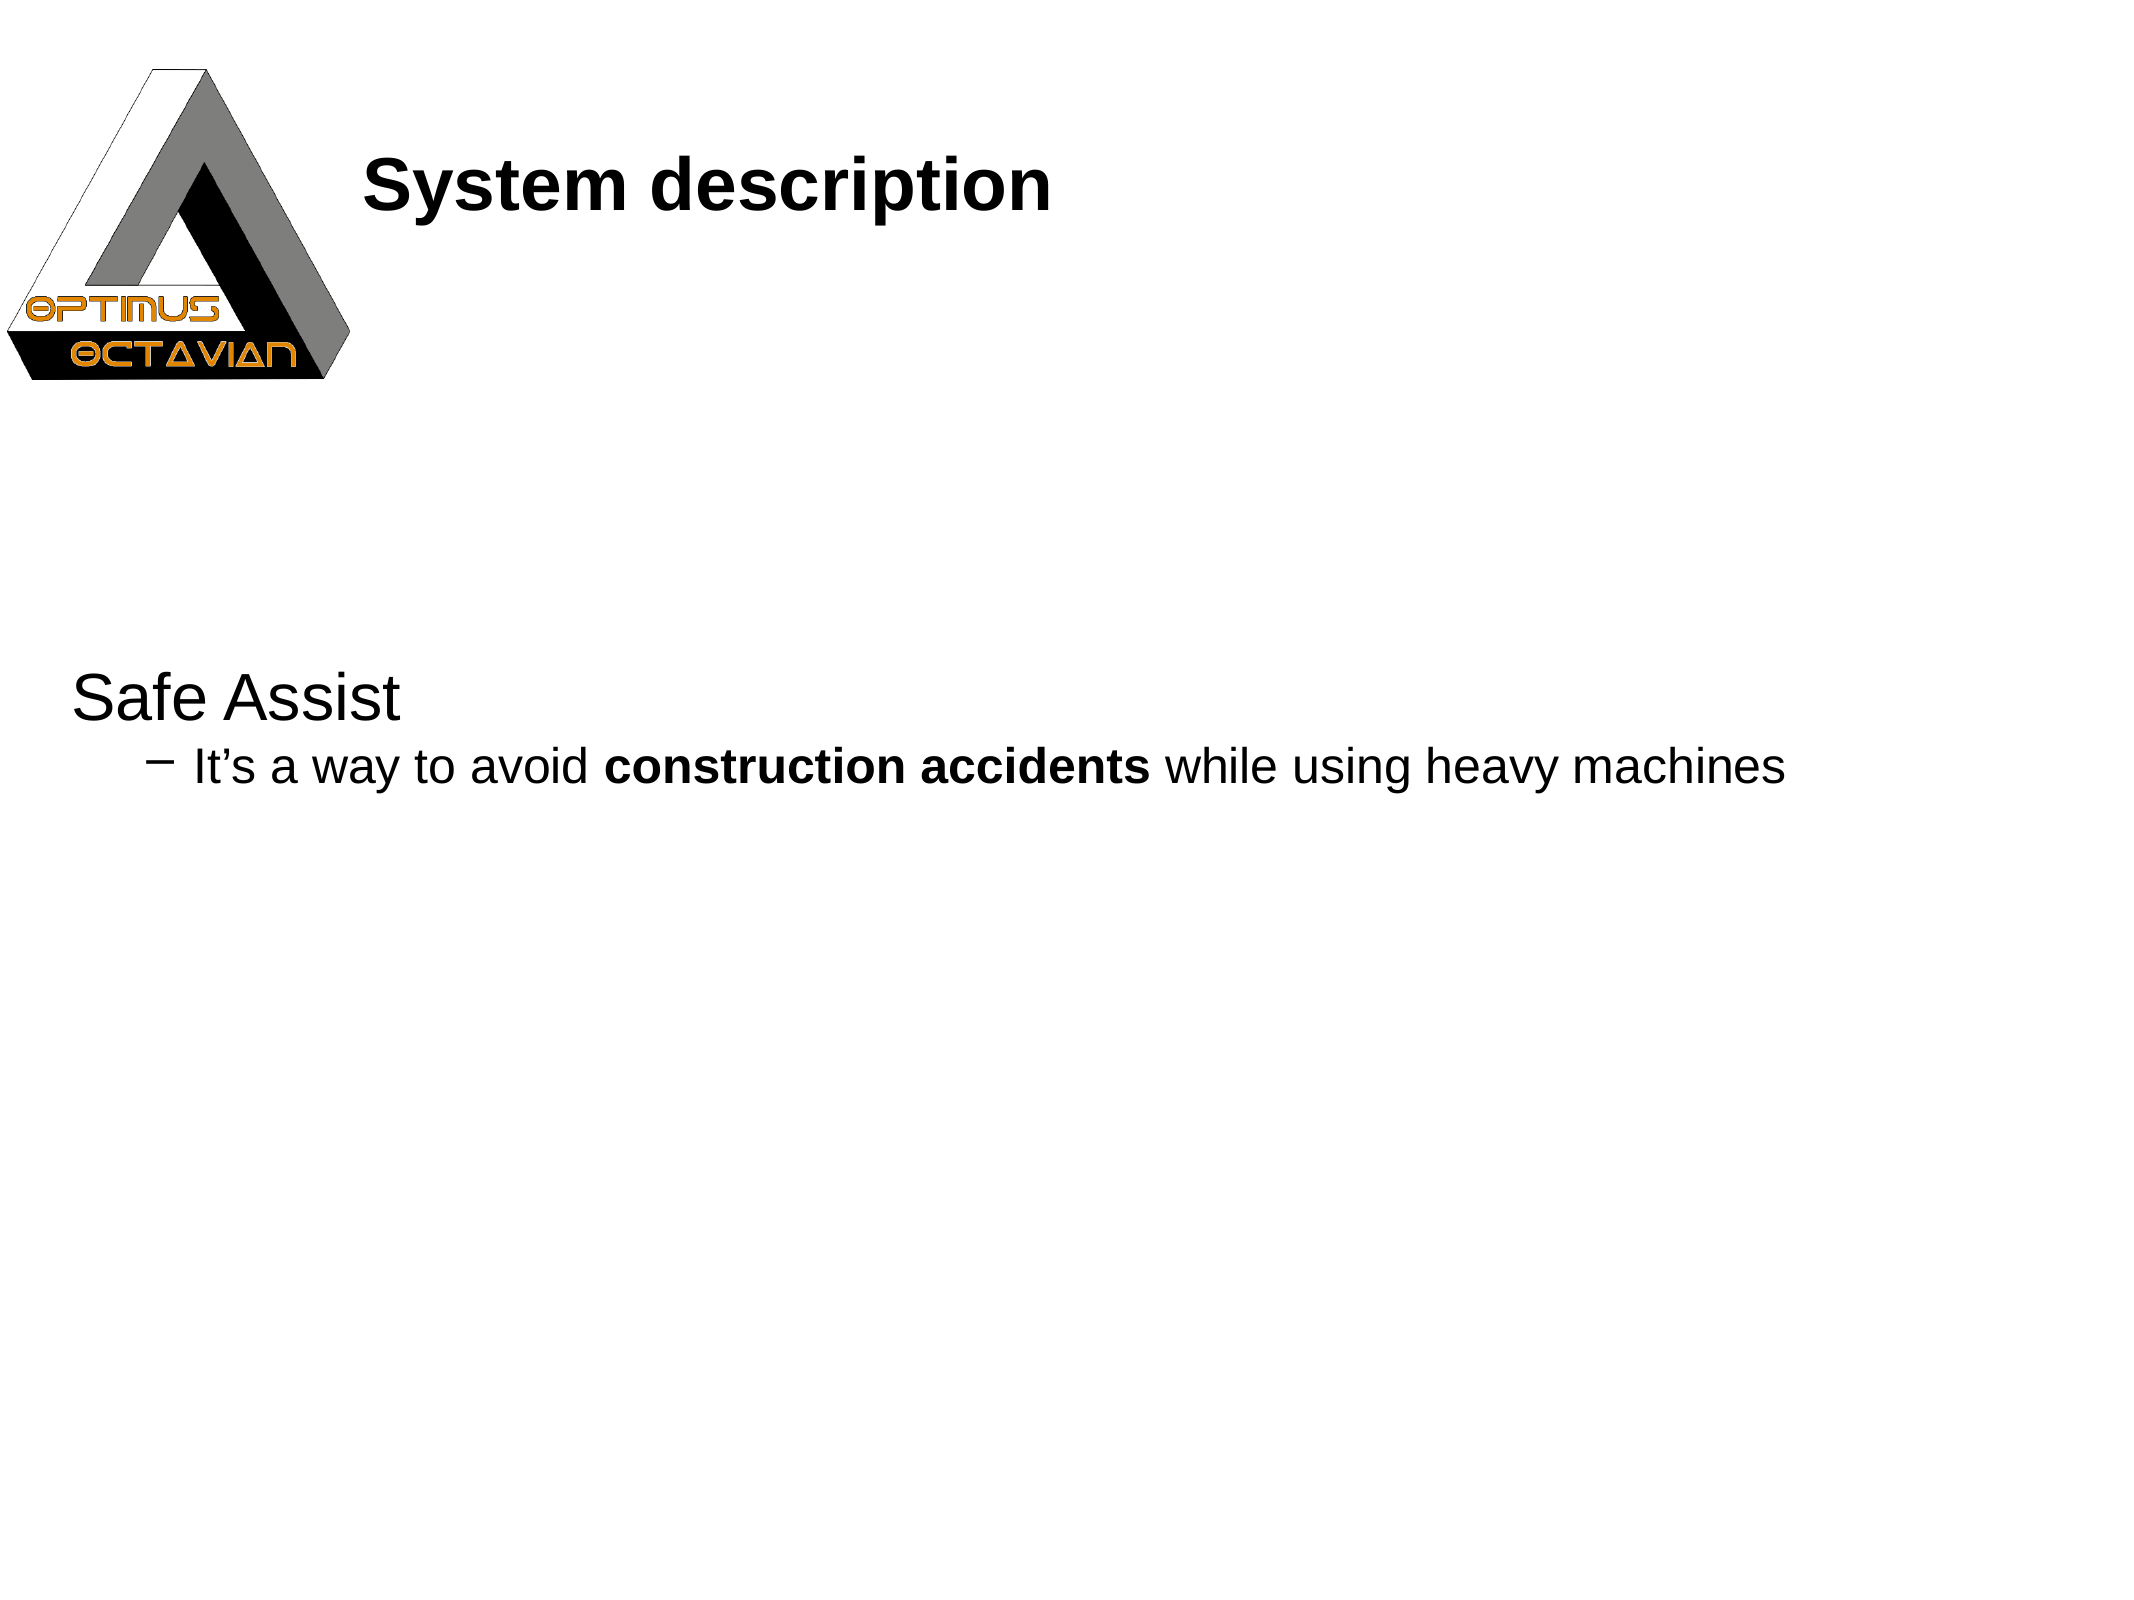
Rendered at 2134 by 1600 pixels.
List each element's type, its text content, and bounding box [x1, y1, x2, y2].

text_box Safe Assist It’s a way to avoid construction accidents while using heavy machines [56, 646, 2077, 1335]
title System description [347, 66, 2134, 296]
picture [7, 69, 350, 380]
